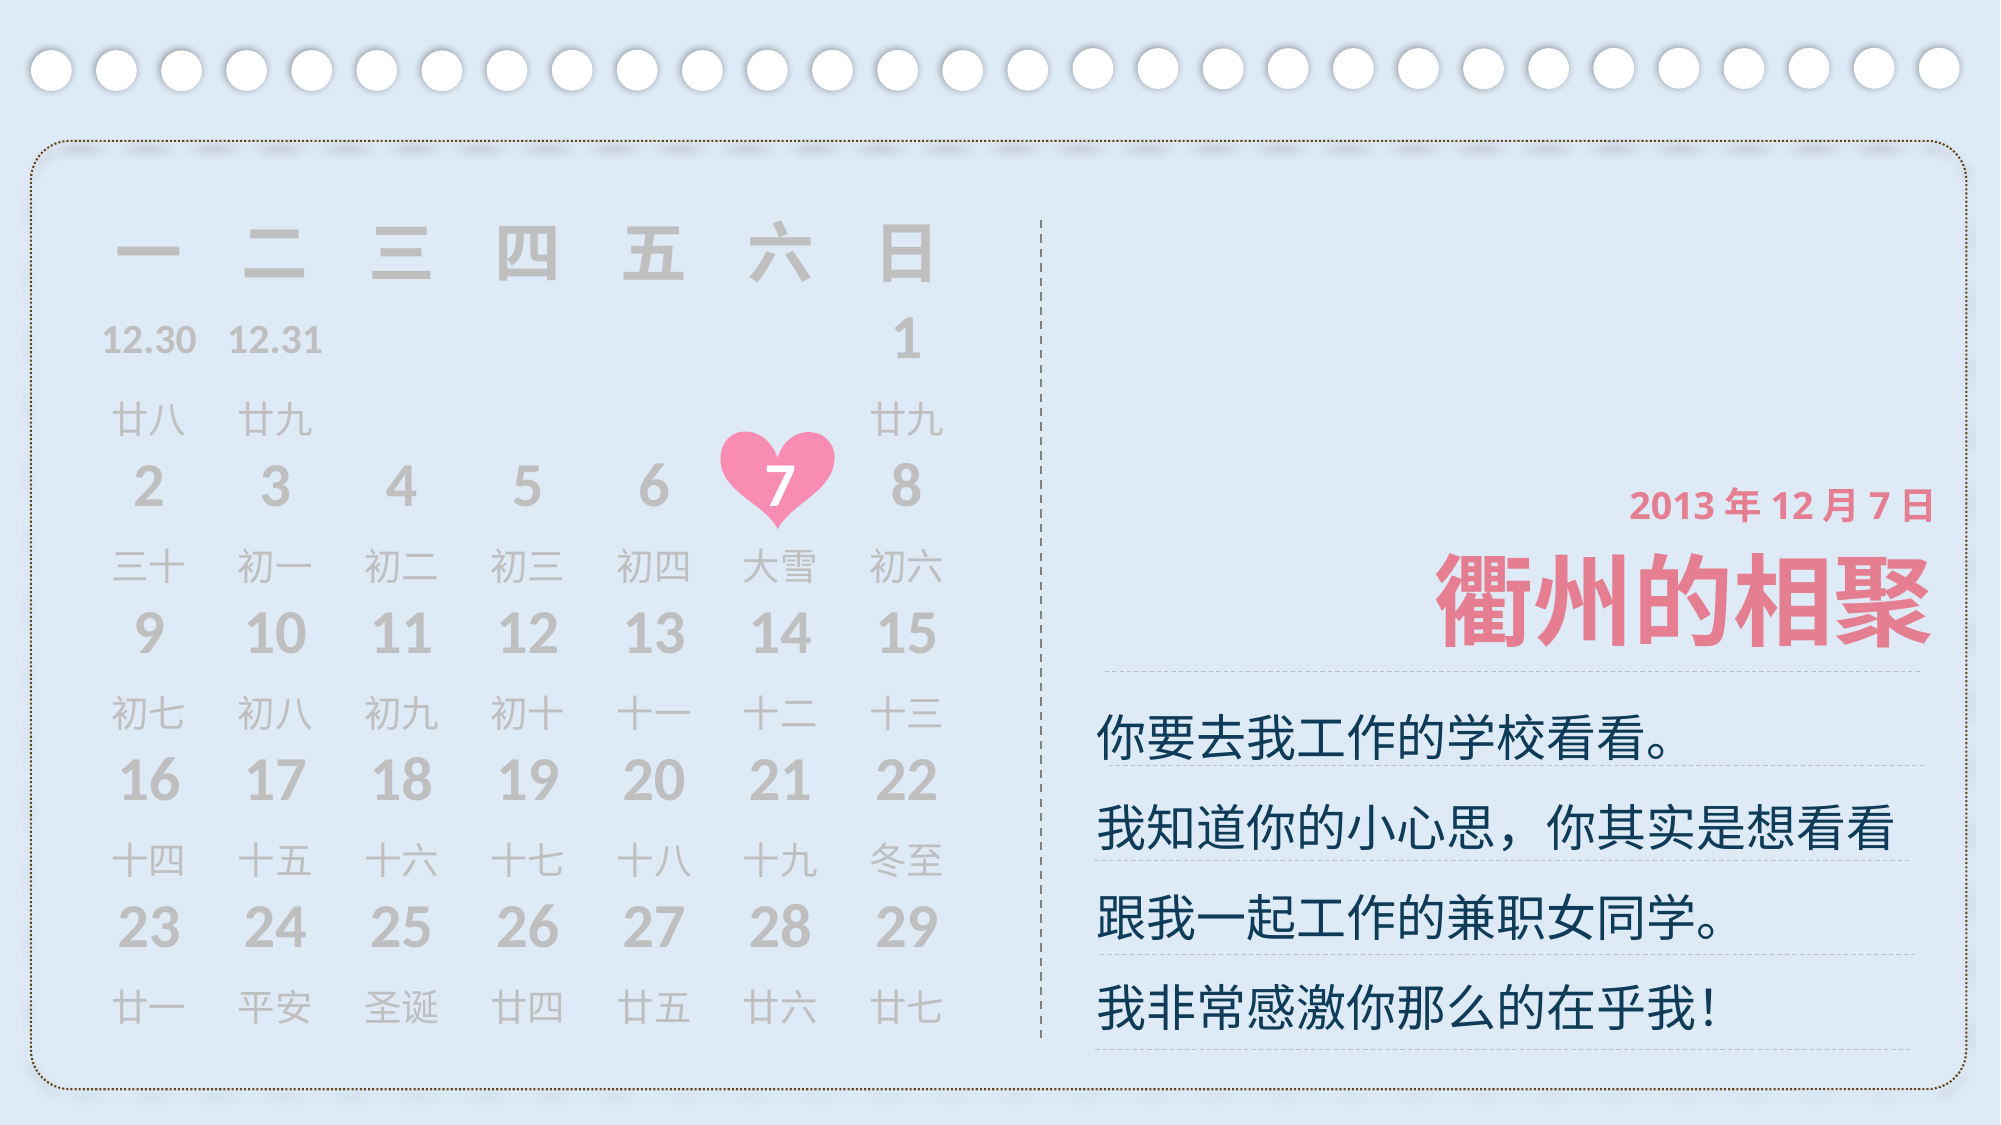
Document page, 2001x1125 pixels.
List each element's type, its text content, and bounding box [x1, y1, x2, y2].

text_box [1787, 46, 1831, 90]
text_box [941, 49, 985, 92]
text_box [1852, 46, 1896, 90]
text_box [550, 48, 594, 92]
text_box [1462, 47, 1505, 91]
text_box [1331, 47, 1375, 91]
text_box [876, 48, 920, 92]
text_box [615, 48, 659, 92]
text_box [94, 49, 138, 92]
text_box [29, 49, 73, 92]
text_box [225, 49, 269, 92]
text_box [160, 49, 204, 93]
text_box [1136, 47, 1180, 91]
text_box [1396, 47, 1440, 91]
text_box [485, 49, 529, 92]
text_box [1201, 47, 1245, 91]
text_box [29, 139, 1968, 1091]
text_box [420, 49, 464, 93]
text_box [1592, 46, 1636, 90]
text_box 衢州的相聚 [1323, 531, 1949, 666]
text_box [1657, 46, 1701, 90]
text_box 你要去我工作的学校看看。 我知道你的小心思，你其实是想看看跟我一起工作的兼职女同学。 我非常感激你那么的在乎我！ [1082, 668, 1936, 1044]
text_box [1071, 47, 1115, 91]
text_box [1527, 47, 1571, 91]
text_box [1266, 47, 1310, 91]
text_box [680, 49, 724, 92]
text_box [745, 48, 789, 92]
text_box [355, 49, 399, 92]
text_box [1722, 47, 1766, 91]
text_box [1006, 48, 1050, 92]
text_box [290, 49, 334, 92]
text_box [811, 48, 854, 92]
text_box [1917, 46, 1961, 90]
text_box 2013年12月7日 [1614, 451, 1952, 535]
